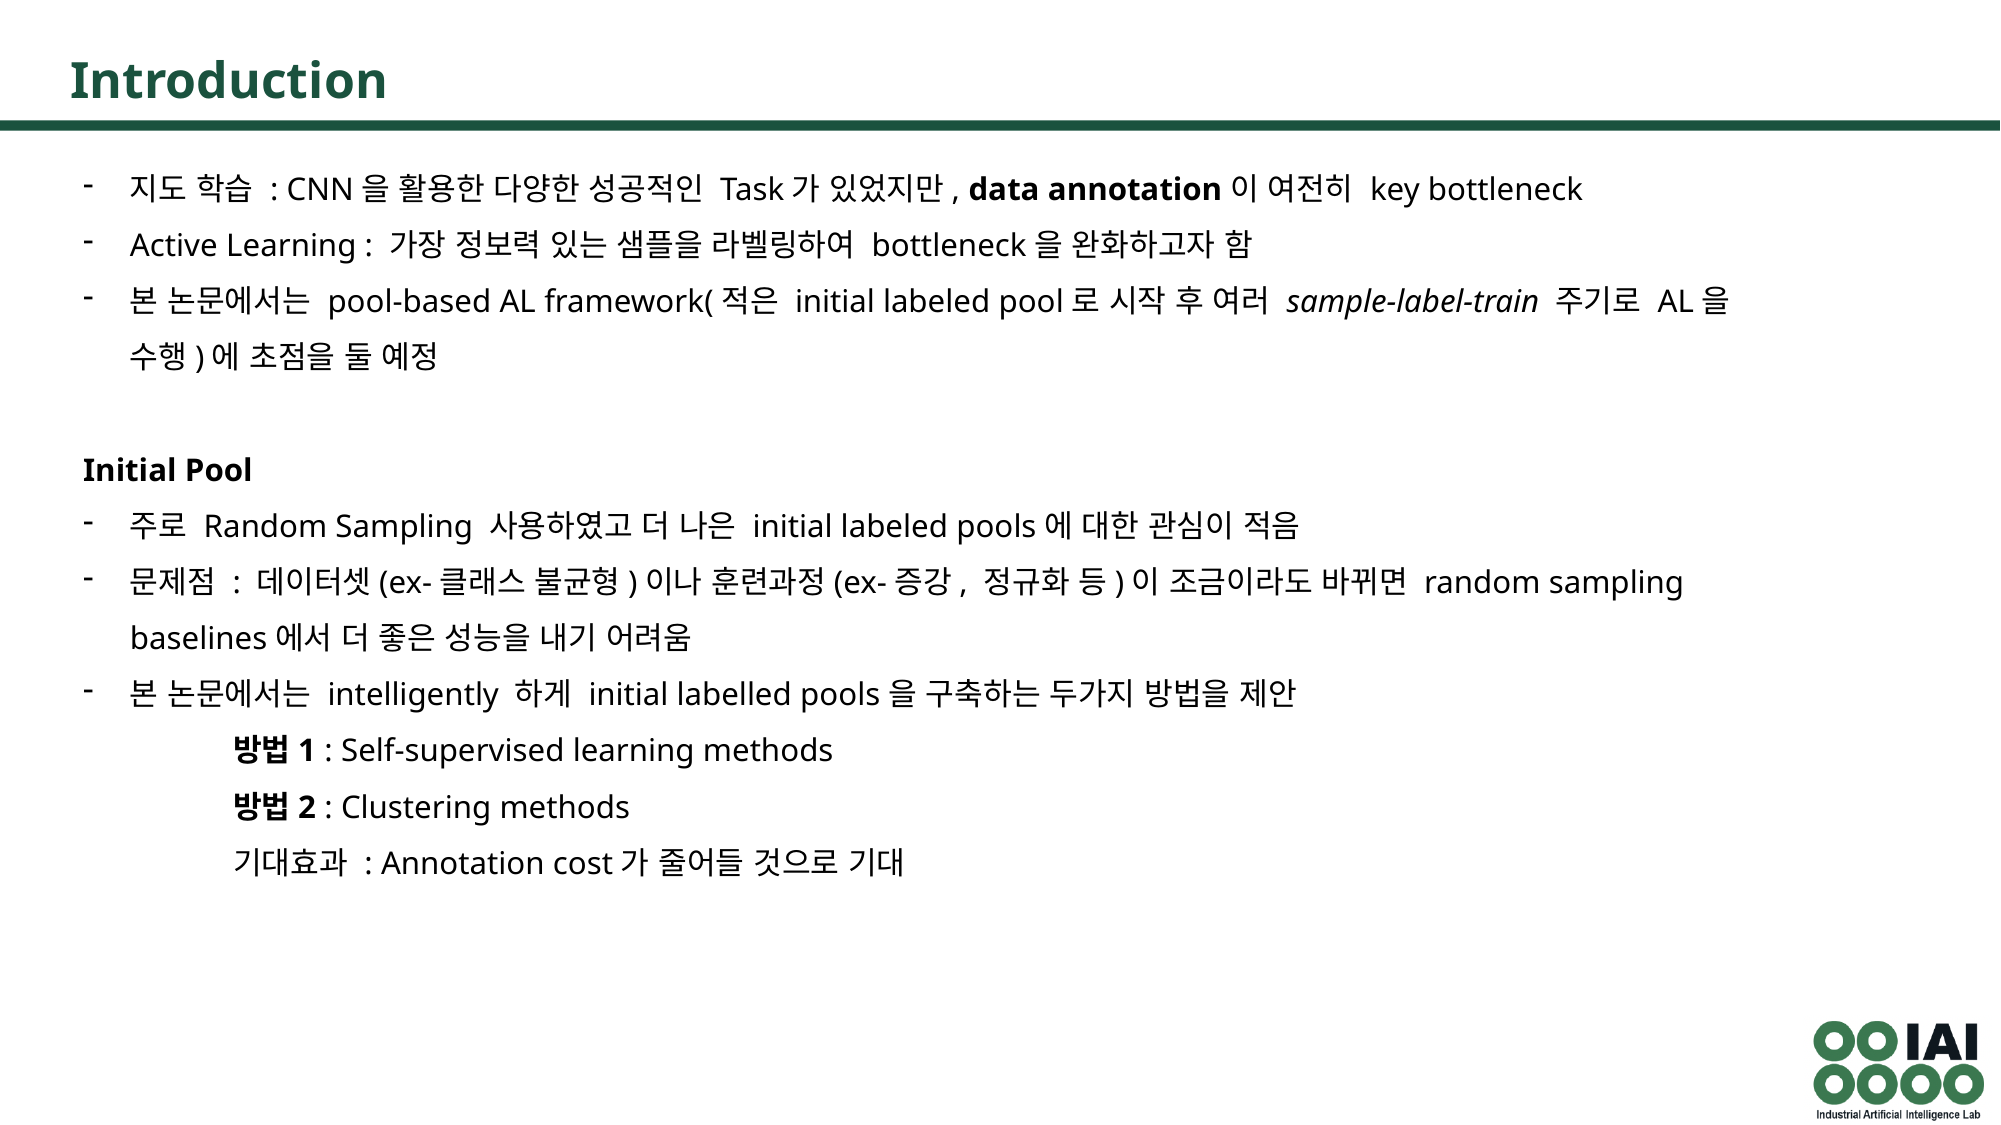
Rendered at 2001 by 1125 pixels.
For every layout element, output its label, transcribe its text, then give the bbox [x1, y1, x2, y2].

picture [1803, 1015, 1992, 1125]
text_box 지도 학습 : CNN을 활용한 다양한 성공적인 Task가 있었지만, data annotation이 여전히 key bottleneck Active Learning : 가장 정보력 있는 샘플을 라벨링하여 bottleneck을 완화하고자 함 본 논문에서는 pool-based AL framework(적은 initial labeled pool로 시작 후 여러 sample-label-train 주기로 AL을 수행)에 초점을 둘 예정 Initial Pool 주로 Random Sampling 사용하였고 더 나은 initial labeled pools에 대한 관심이 적음 문제점 : 데이터셋(ex-클래스 불균형)이나 훈련과정(ex-증강, 정규화 등)이 조금이라도 바뀌면 random sampling baselines에서 더 좋은 성능을 내기 어려움 본 논문에서는 intelligently 하게 initial labelled pools을 구축하는 두가지 방법을 제안 방법1 : Self-supervised learning methods 방법2 : Clustering methods 기대효과 : Annotation cost가 줄어들 것으로 기대 [68, 142, 1806, 944]
title Introduction [68, 46, 1033, 142]
